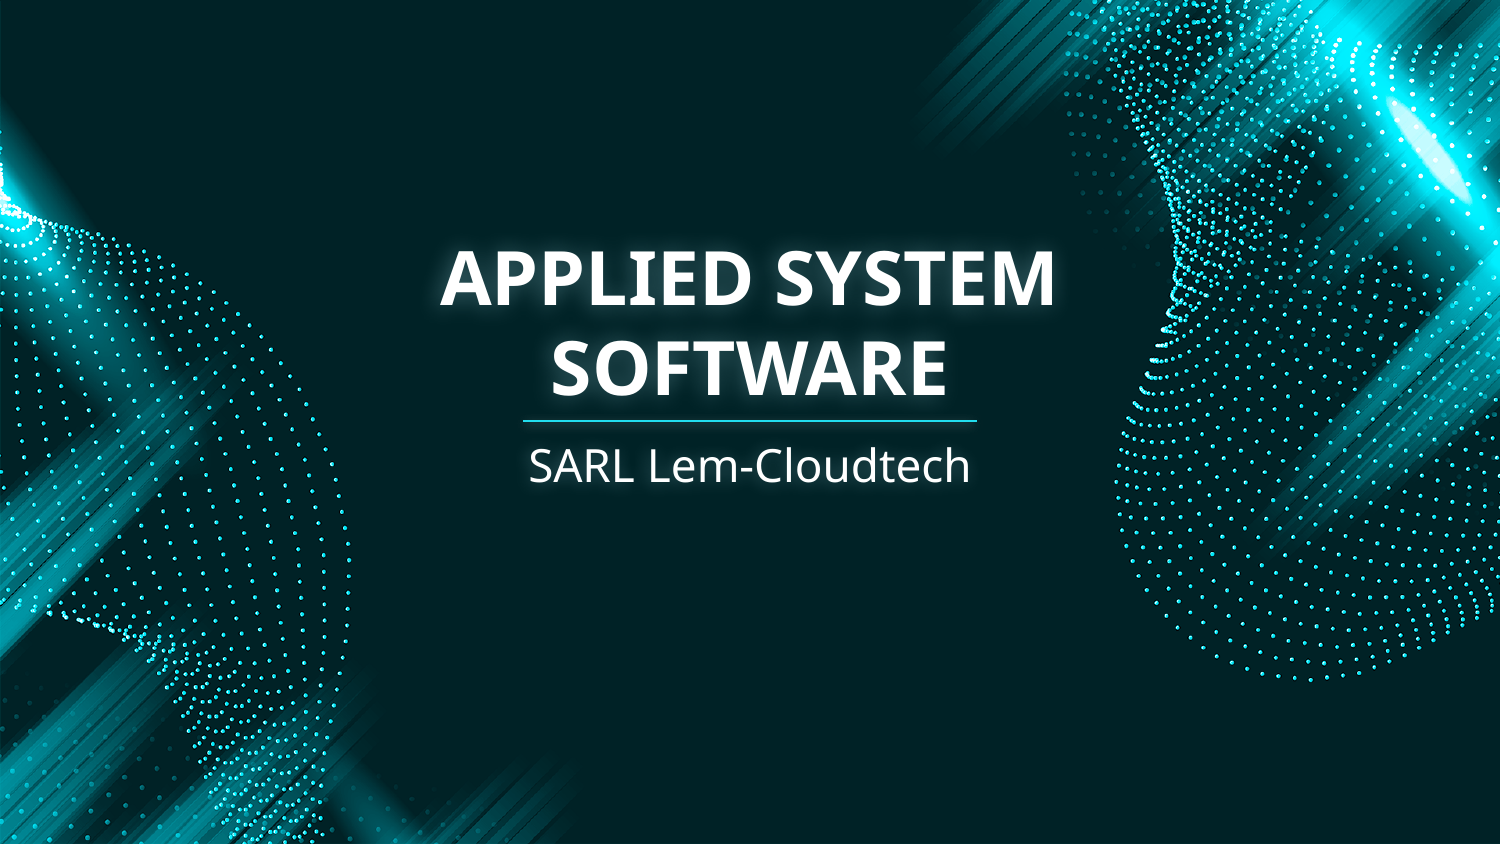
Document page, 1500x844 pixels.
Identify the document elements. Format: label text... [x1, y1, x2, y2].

title SARL Lem-Cloudtech [482, 430, 1018, 507]
title APPLIED SYSTEM SOFTWARE [356, 319, 1144, 426]
picture [0, 0, 1500, 844]
